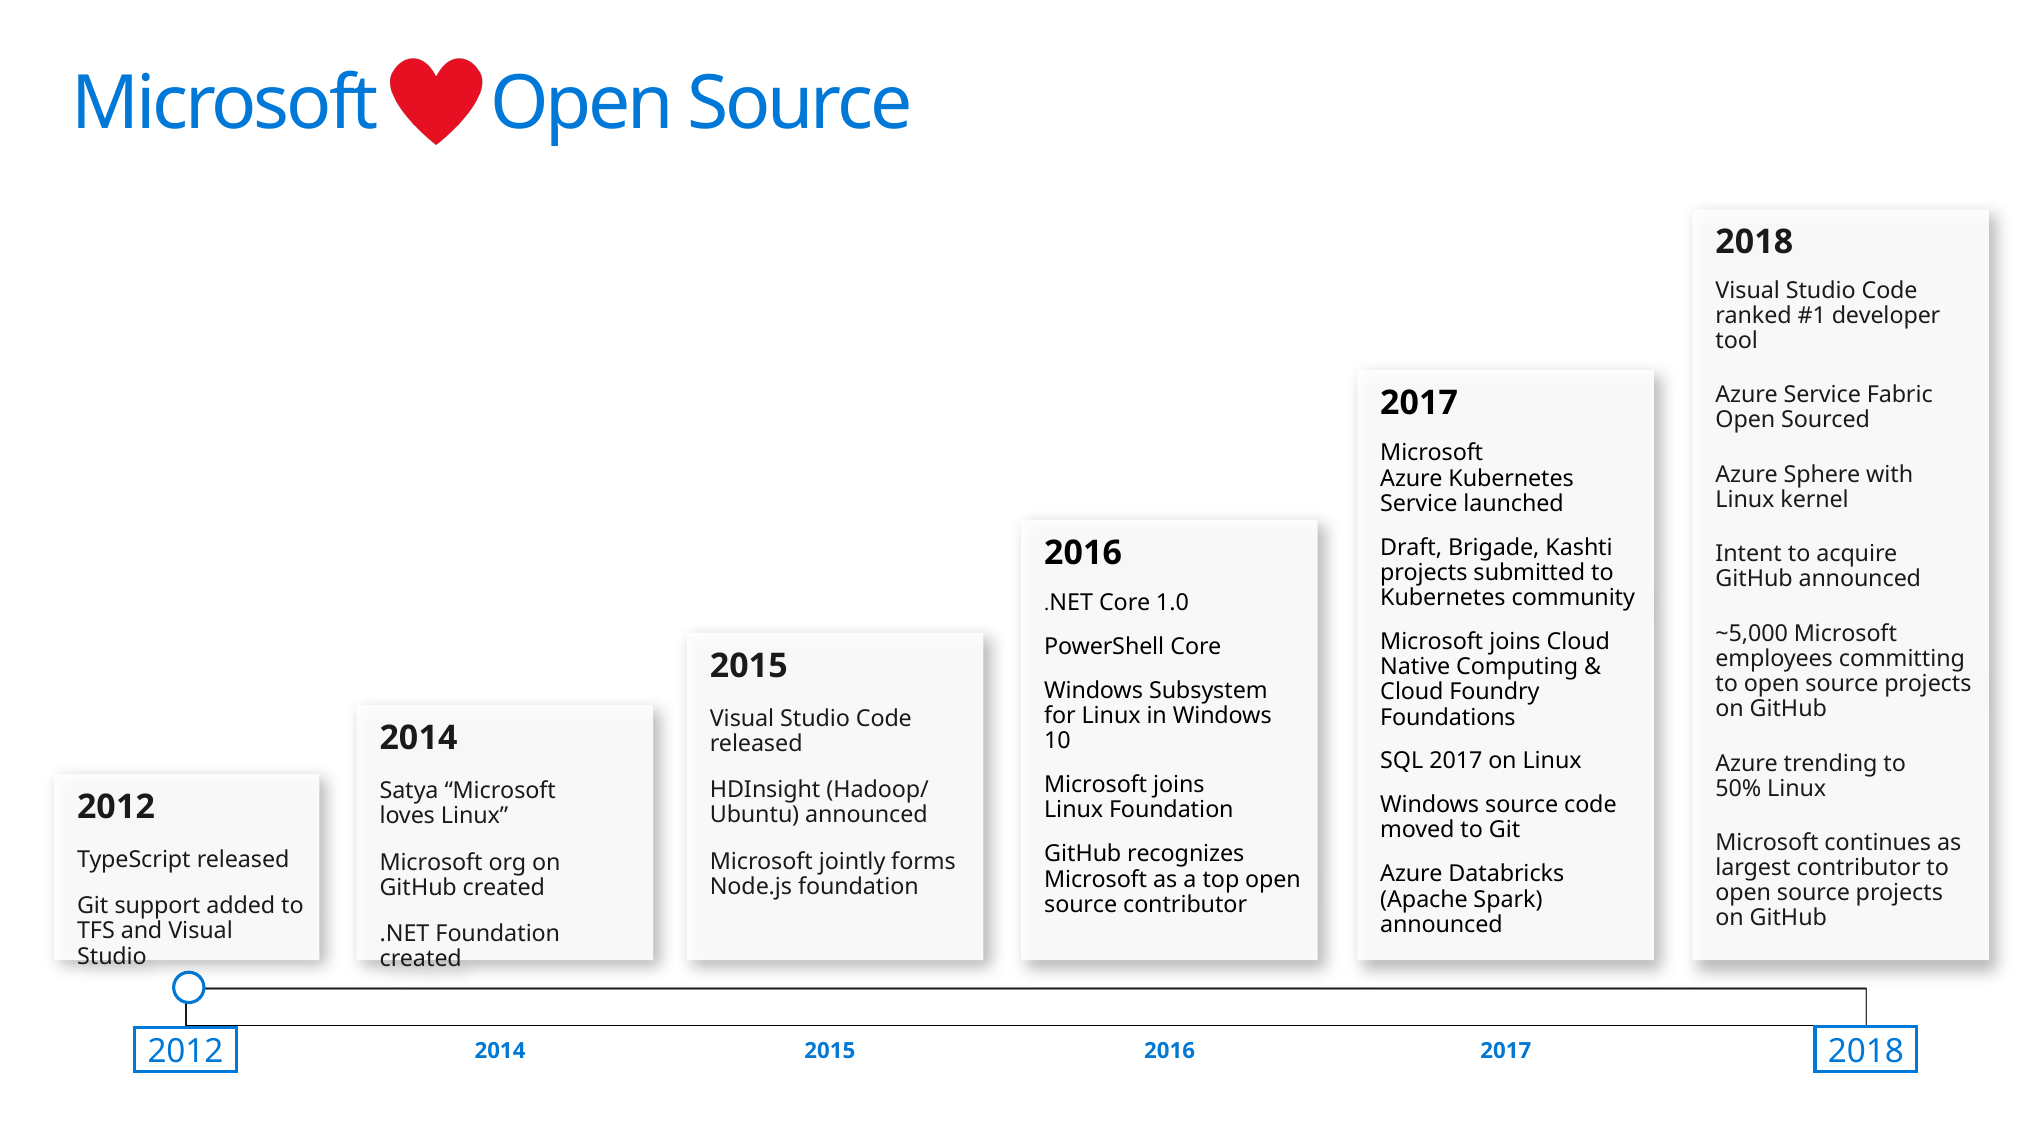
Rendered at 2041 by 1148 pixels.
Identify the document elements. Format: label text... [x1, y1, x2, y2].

text_box 2018 [1815, 1026, 1917, 1072]
text_box [172, 977, 205, 1003]
text_box 2018 Visual Studio Code ranked #1 developer tool Azure Service Fabric Open Sourced Azure Sphere with Linux kernel Intent to acquire GitHub announced ~5,000 Microsoft employees committing to open source projects on GitHub Azure trending to 50% Linux Microsoft continues as largest contributor to open source projects on GitHub [1692, 209, 1989, 961]
text_box 2016 [1142, 1040, 1198, 1059]
text_box 2015 Visual Studio Code released HDInsight (Hadoop/ Ubuntu) announced Microsoft jointly forms Node.js foundation [686, 632, 984, 961]
picture [371, 37, 501, 167]
text_box 2012 TypeScript released Git support added to TFS and Visual Studio [54, 774, 320, 961]
text_box 2014 Satya “Microsoft loves Linux” Microsoft org on GitHub created .NET Foundation created [356, 705, 654, 961]
title Microsoft Open Source [501, 37, 1969, 165]
text_box 2014 [472, 1041, 528, 1059]
picture [185, 987, 1867, 1028]
text_box 2016 .NET Core 1.0 PowerShell Core Windows Subsystem for Linux in Windows 10 Microsoft joins Linux Foundation GitHub recognizes Microsoft as a top open source contributor [1027, 519, 1318, 961]
text_box 2012 [134, 1027, 237, 1072]
text_box 2017 Microsoft Azure Kubernetes Service launched Draft, Brigade, Kashti projects submitted to Kubernetes community Microsoft joins Cloud Native Computing & Cloud Foundry Foundations SQL 2017 on Linux Windows source code moved to Git Azure Databricks (Apache Spark) announced [1357, 370, 1654, 961]
text_box 2017 [1477, 1040, 1535, 1060]
text_box 2015 [802, 1041, 858, 1059]
title Microsoft Open Source [71, 37, 371, 165]
